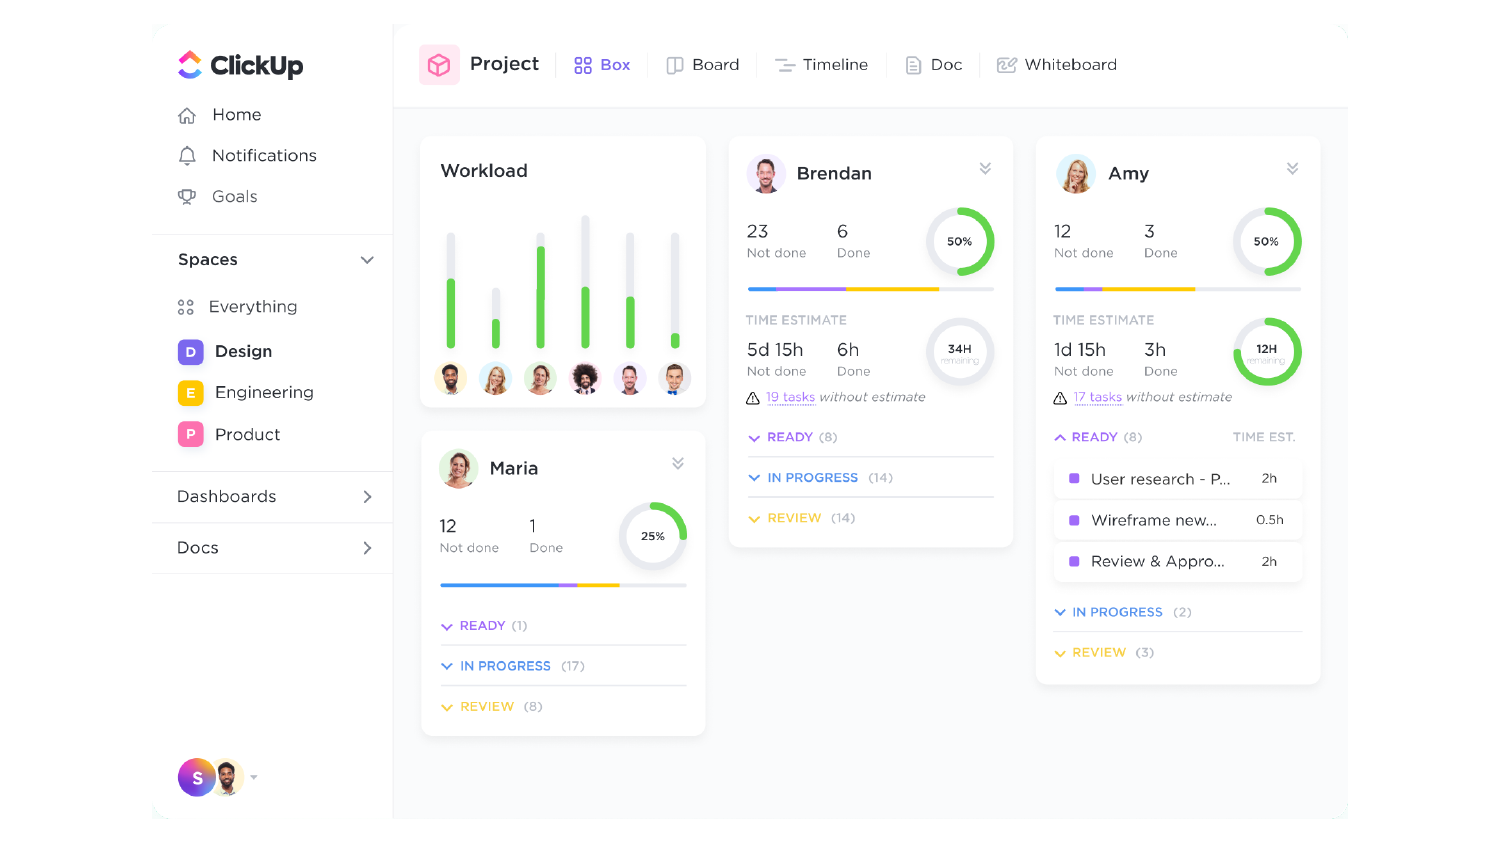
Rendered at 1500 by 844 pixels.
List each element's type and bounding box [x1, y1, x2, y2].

picture [151, 24, 1348, 819]
